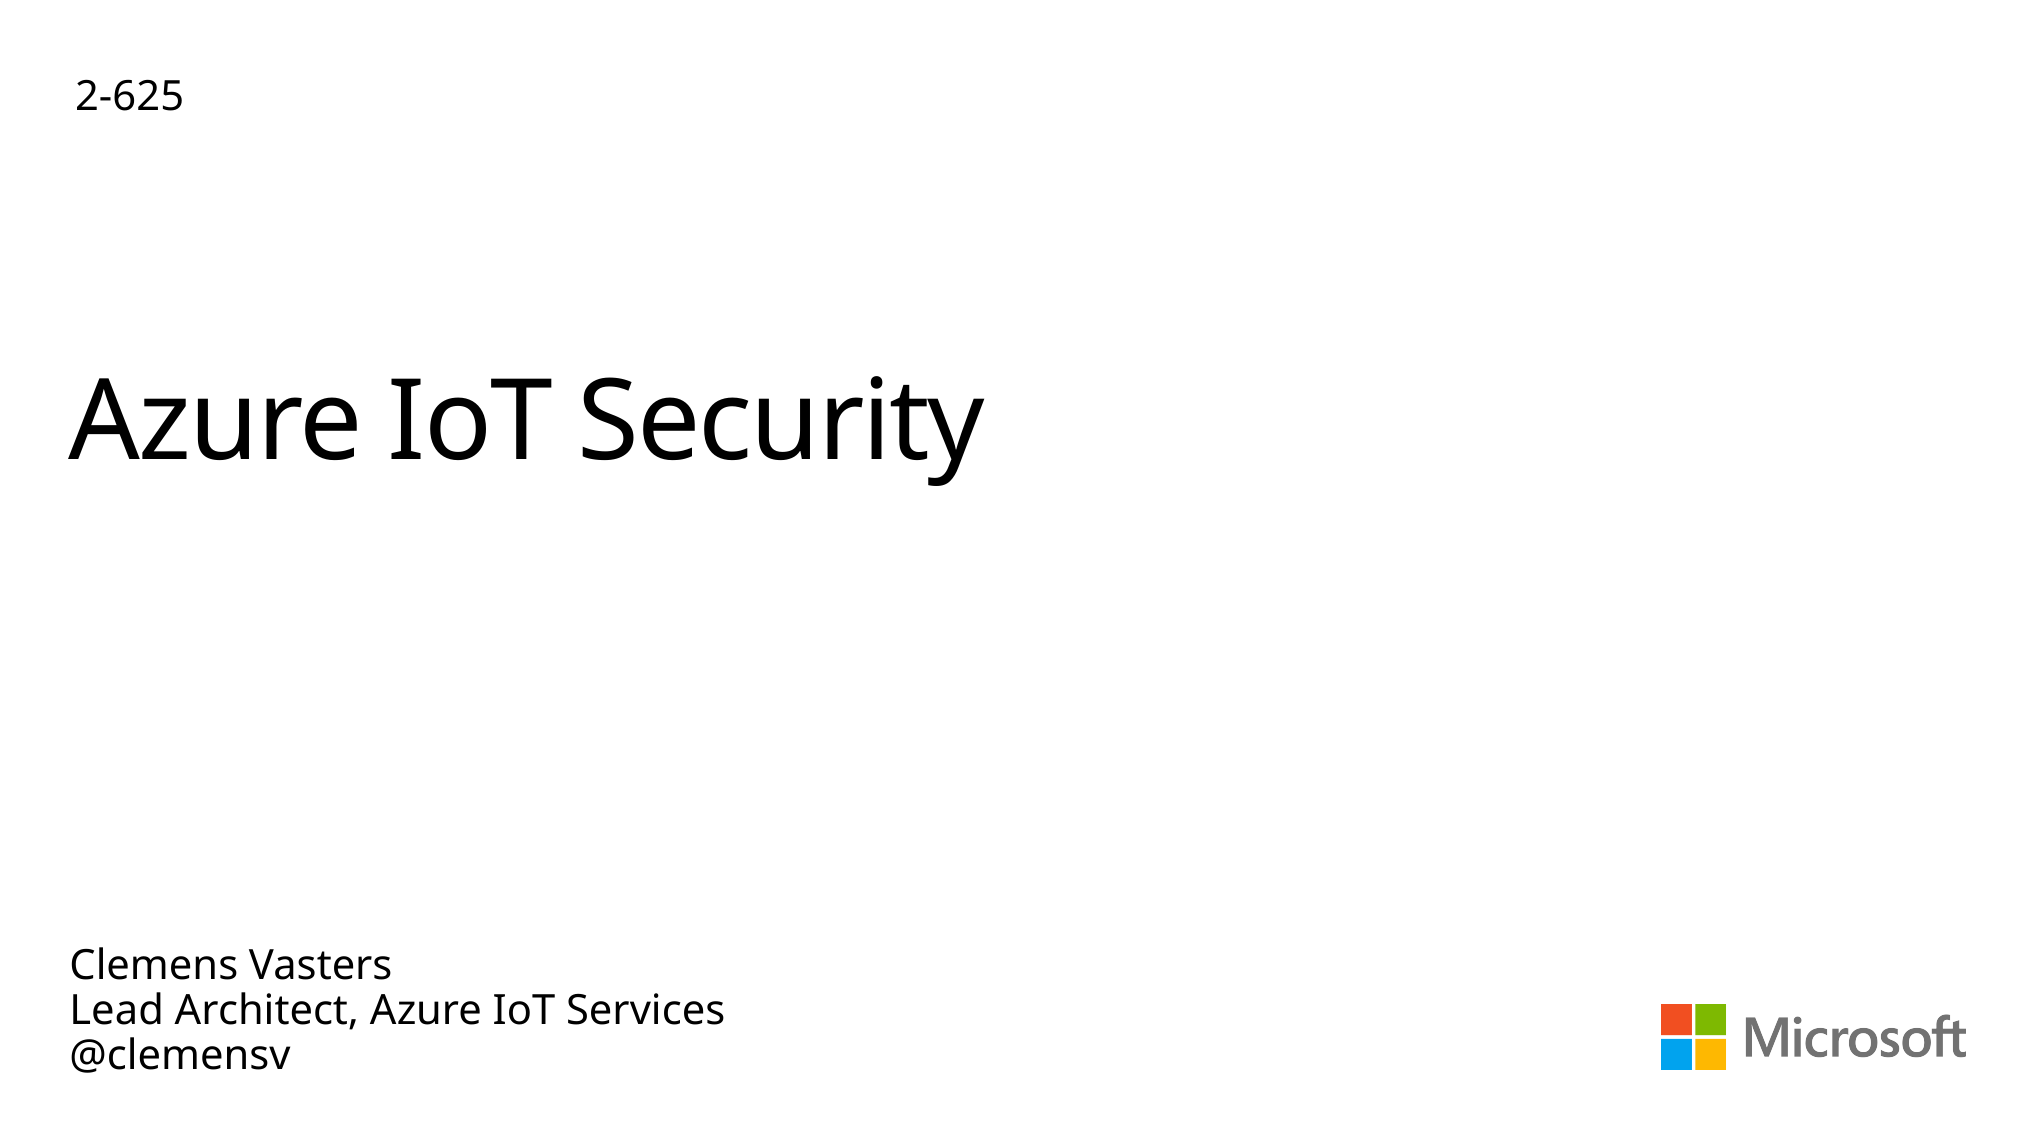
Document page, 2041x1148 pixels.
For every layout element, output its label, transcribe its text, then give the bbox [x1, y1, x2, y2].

picture [1661, 1004, 1966, 1070]
list 2-625 [45, 50, 645, 145]
subtitle Clemens Vasters Lead Architect, Azure IoT Services @clemensv [45, 948, 1546, 1097]
title Azure IoT Security [45, 347, 1996, 649]
